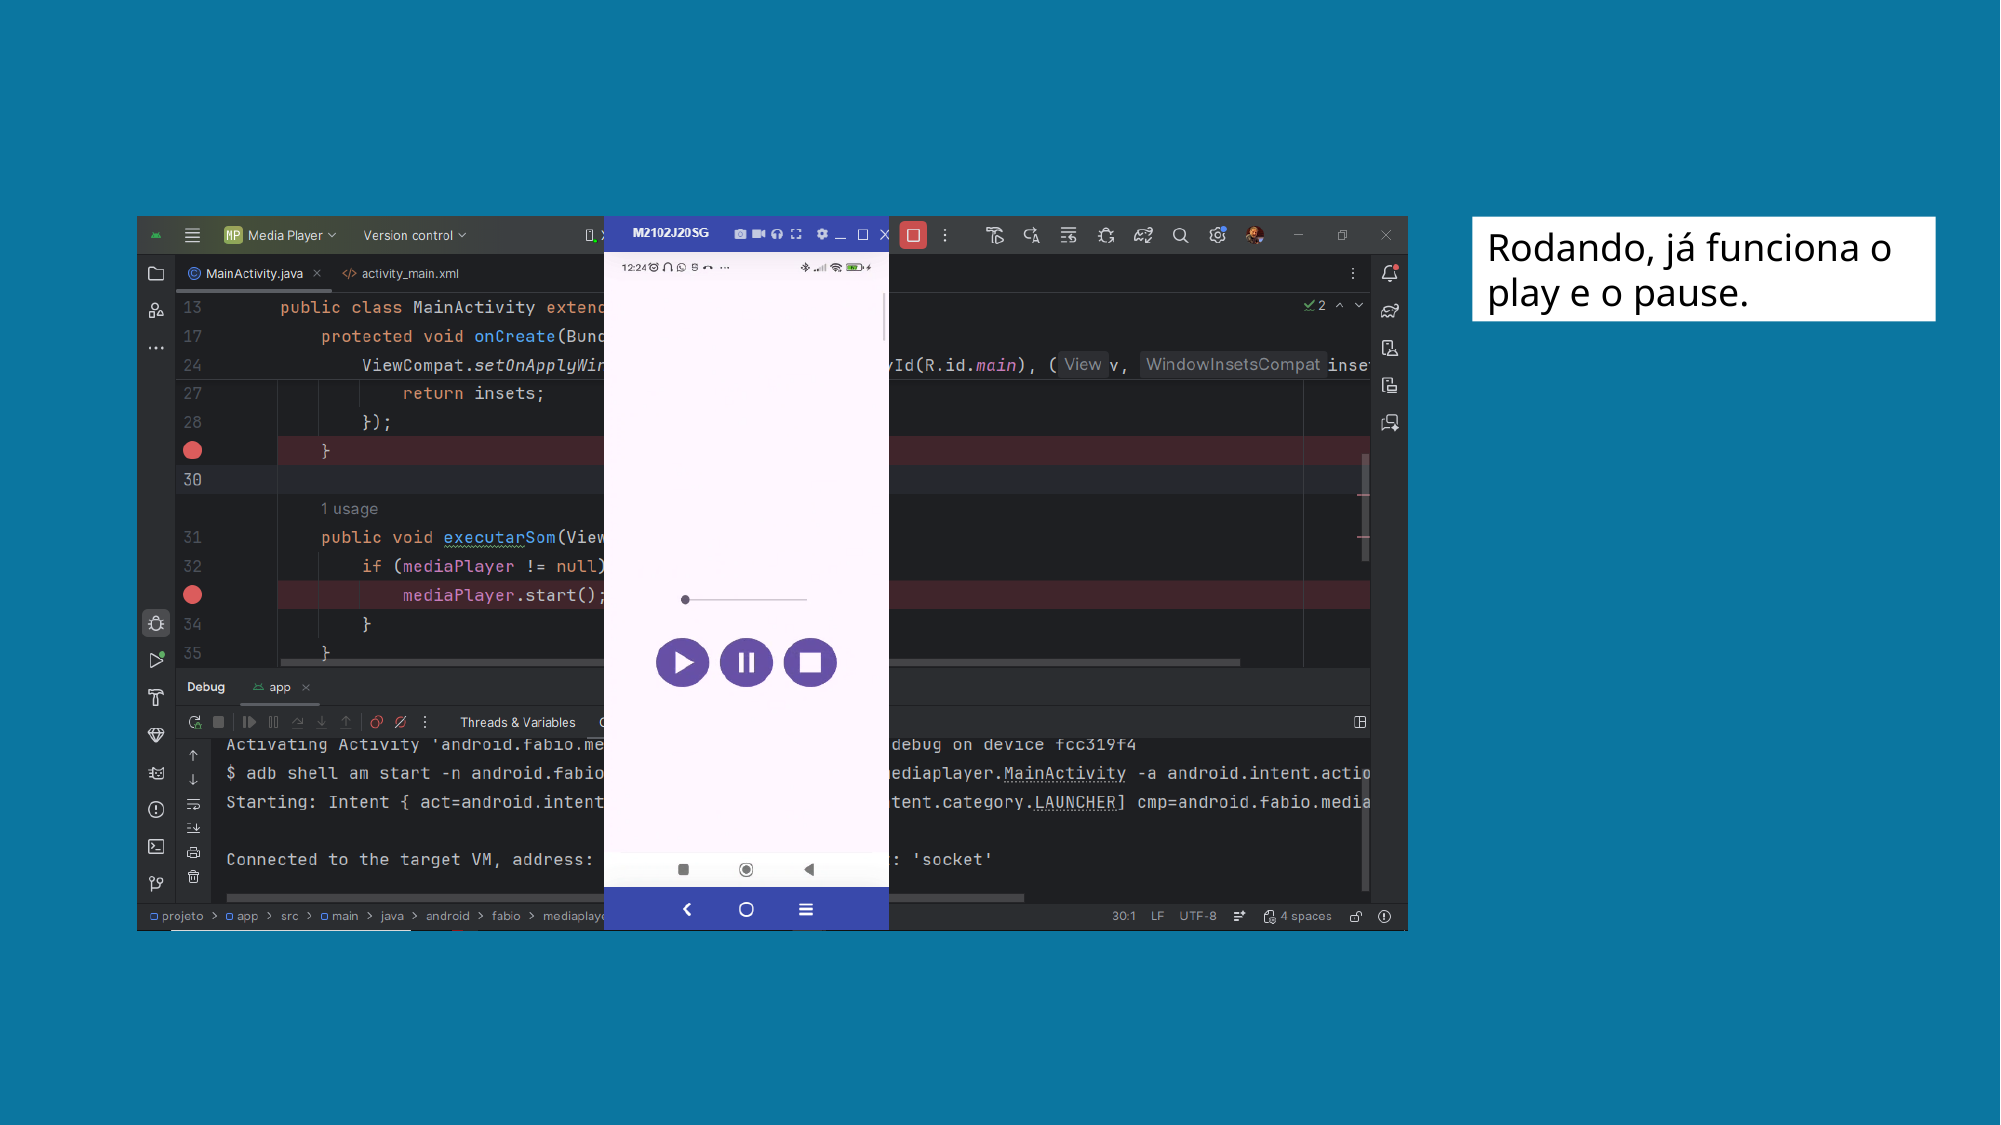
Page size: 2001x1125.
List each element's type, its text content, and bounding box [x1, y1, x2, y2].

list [136, 216, 1408, 931]
text_box Rodando, já funciona o play e o pause. [1472, 216, 1936, 322]
